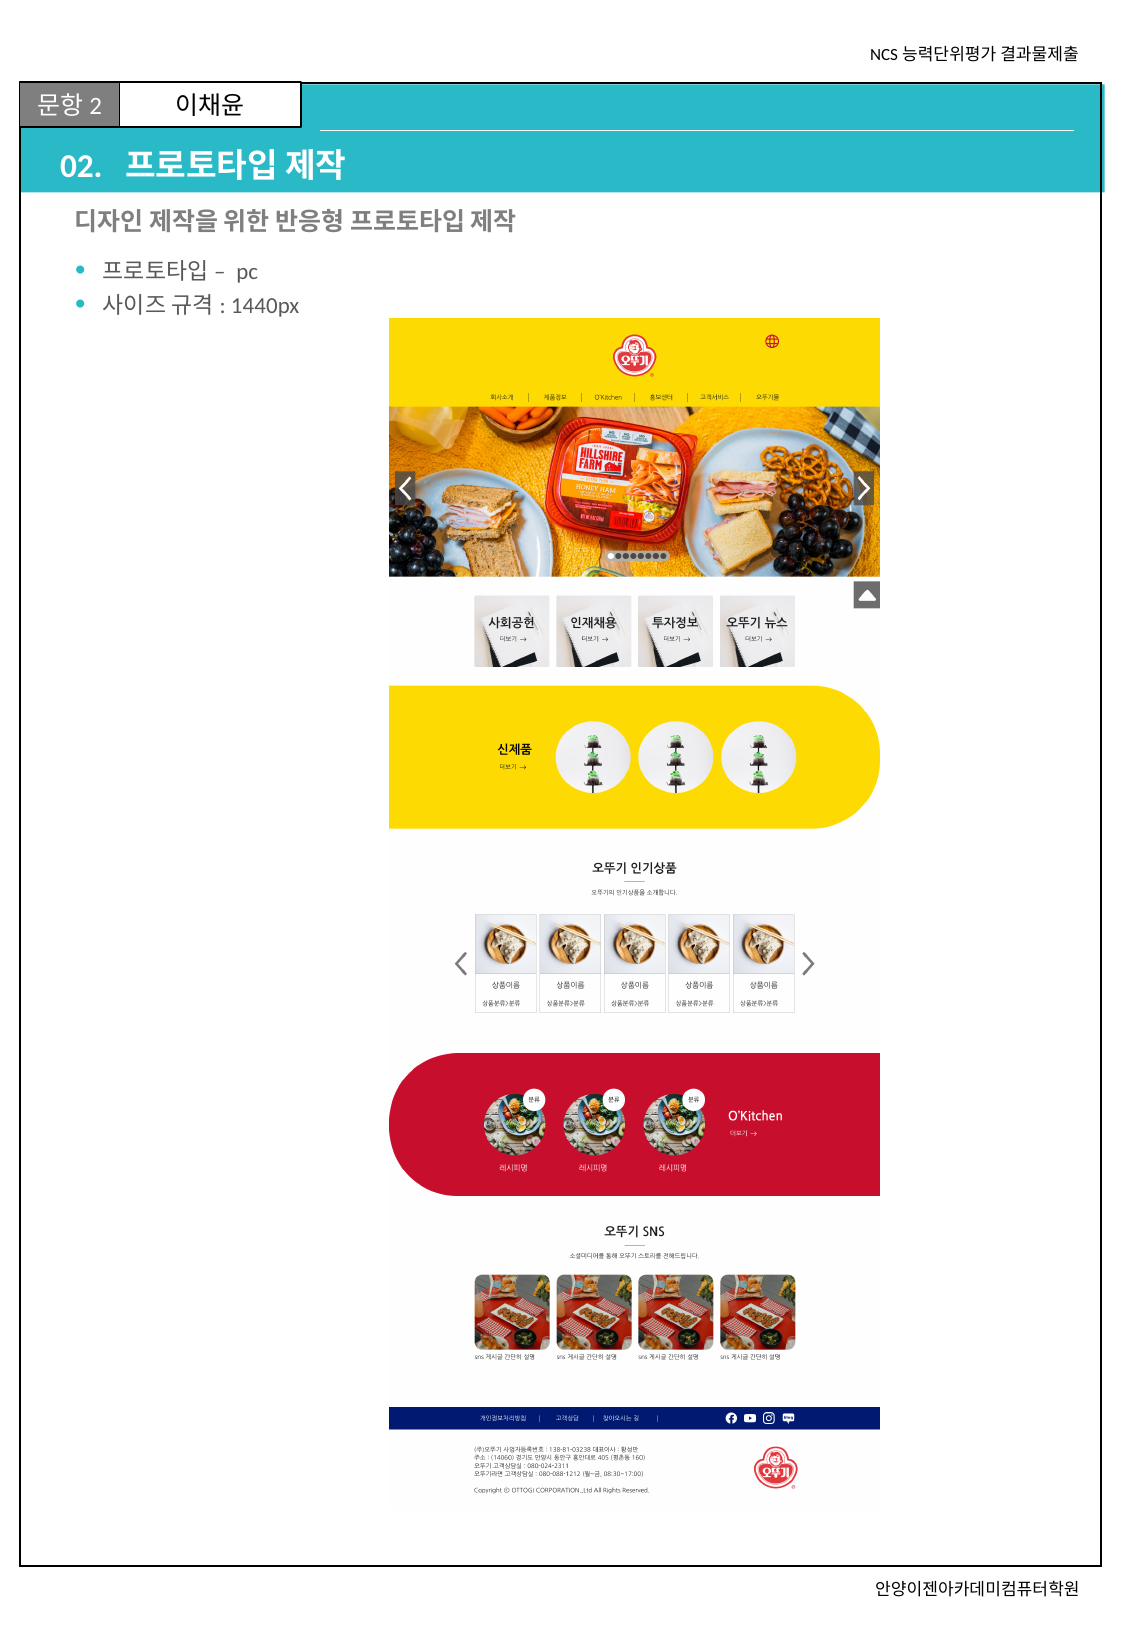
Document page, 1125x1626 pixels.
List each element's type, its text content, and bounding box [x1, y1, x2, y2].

picture [388, 318, 880, 1511]
subtitle 디자인 제작을 위한 반응형 프로토타입 제작 [59, 202, 1076, 243]
title 02. 프로토타입 제작 [45, 141, 1073, 193]
list 프로토타입 – pc 사이즈 규격: 1440px [59, 249, 529, 301]
